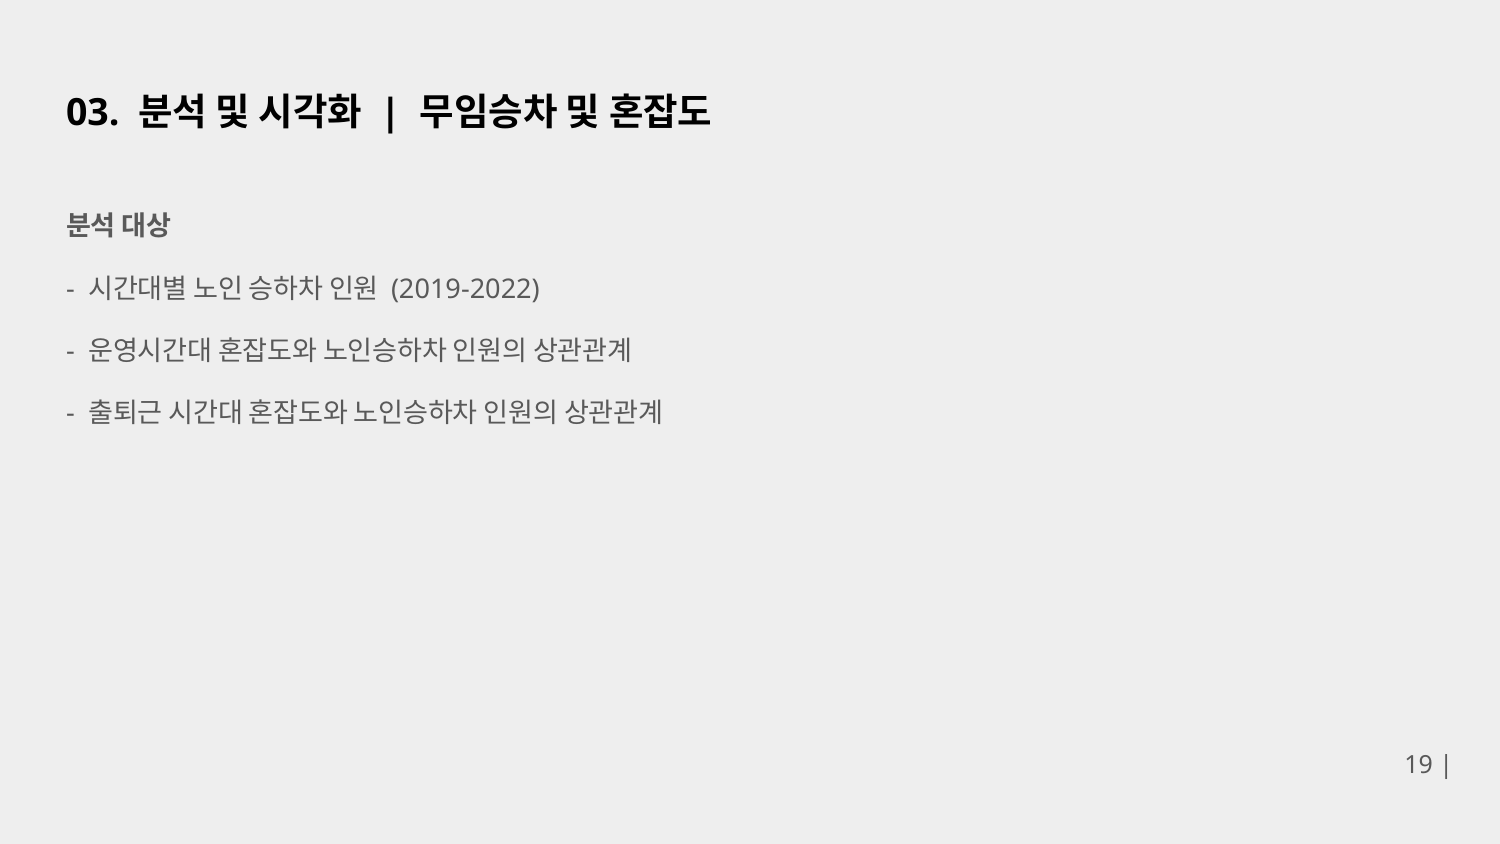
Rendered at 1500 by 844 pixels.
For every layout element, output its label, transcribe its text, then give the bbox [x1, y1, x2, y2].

subtitle 19 | [1328, 674, 1468, 805]
title 03. 분석 및 시각화 | 무임승차 및 혼잡도 [51, 72, 1449, 167]
list 분석 대상 - 시간대별 노인 승하차 인원 (2019-2022) - 운영시간대 혼잡도와 노인승하차 인원의 상관관계 - 출퇴근 시간대 혼잡도와 노인승하차 인원의 상관관계 [51, 189, 1449, 750]
